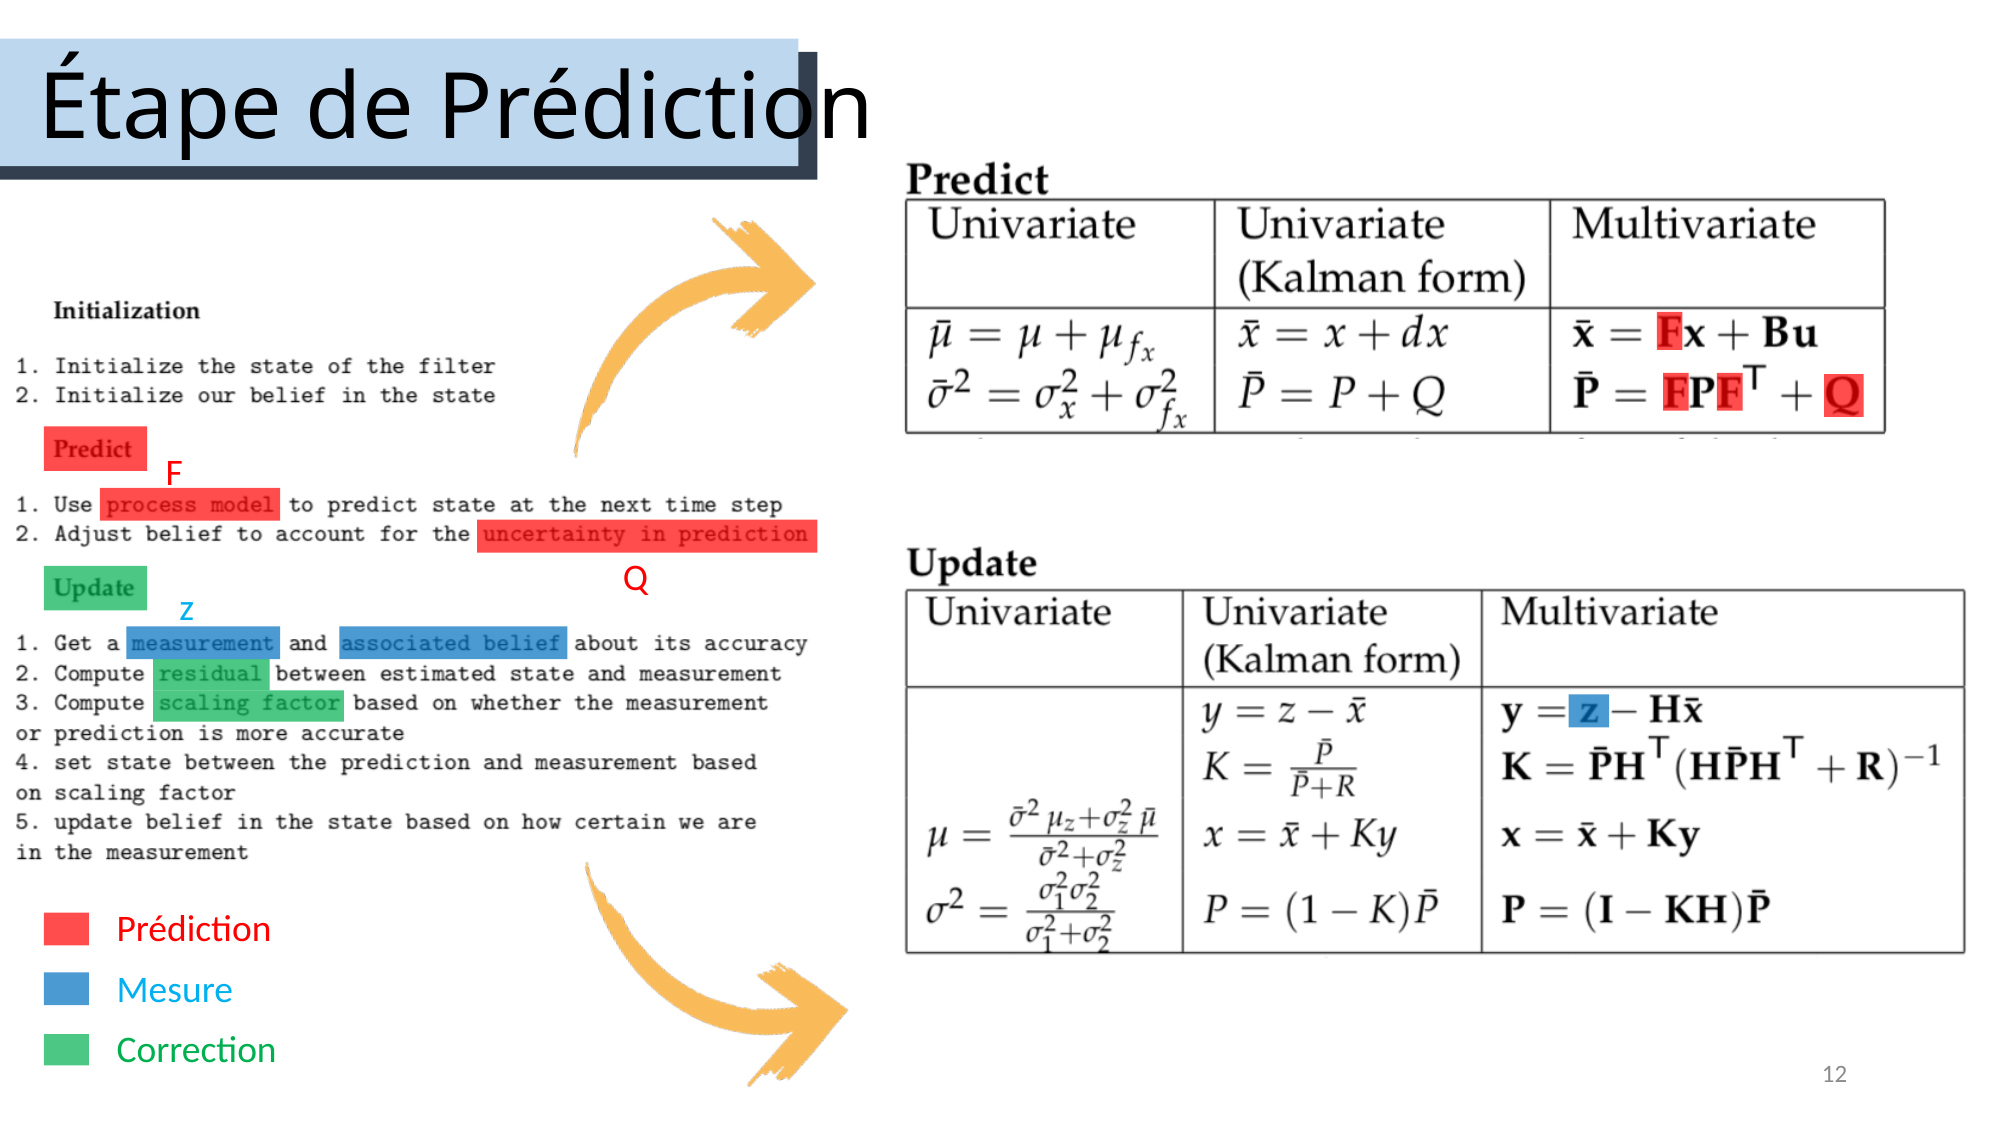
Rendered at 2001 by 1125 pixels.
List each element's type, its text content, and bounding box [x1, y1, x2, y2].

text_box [0, 38, 818, 180]
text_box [897, 157, 1891, 439]
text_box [43, 896, 340, 1079]
slide_number 12 [1412, 1042, 1863, 1103]
picture [9, 168, 1975, 1125]
title Étape de Prédiction [0, 0, 1725, 218]
